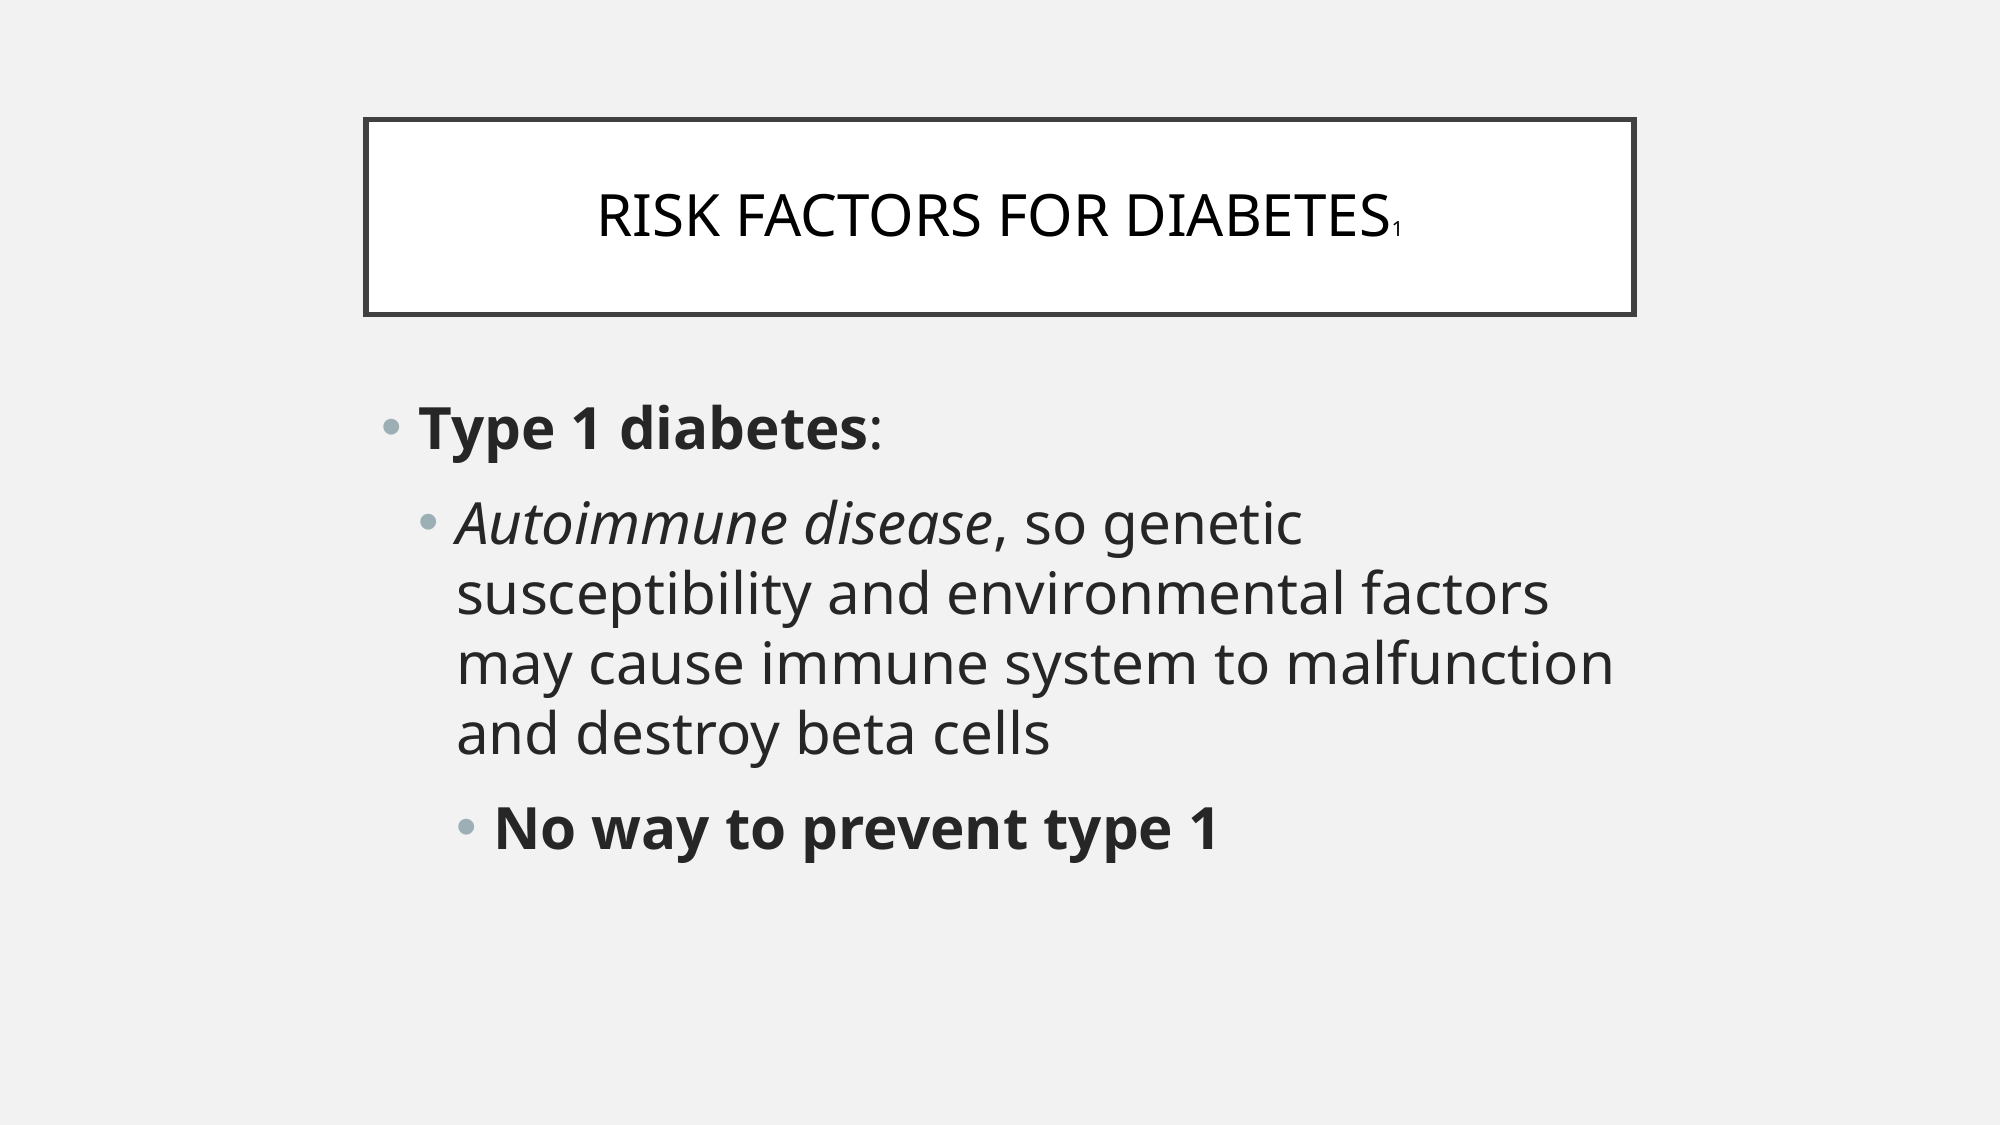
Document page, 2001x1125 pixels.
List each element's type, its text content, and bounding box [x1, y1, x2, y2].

title RISK FACTORS FOR DIABETES1 [363, 117, 1637, 317]
list Type 1 diabetes: Autoimmune disease, so genetic susceptibility and environmental factors may cause immune system to malfunction and destroy beta cells No way to prevent type 1 [366, 383, 1634, 1010]
